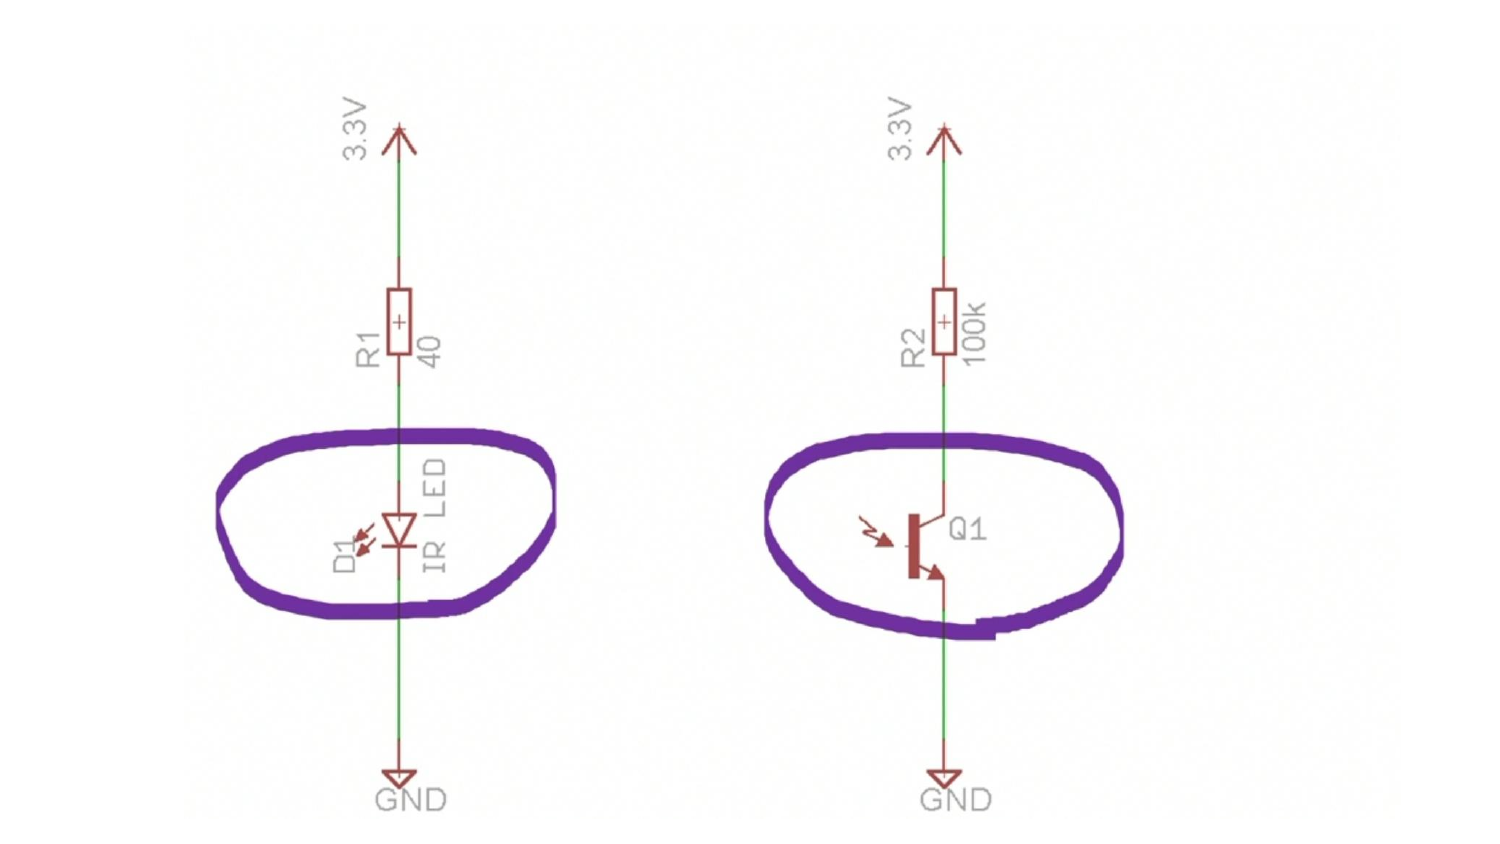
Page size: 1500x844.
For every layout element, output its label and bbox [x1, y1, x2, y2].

picture [184, 24, 1401, 819]
